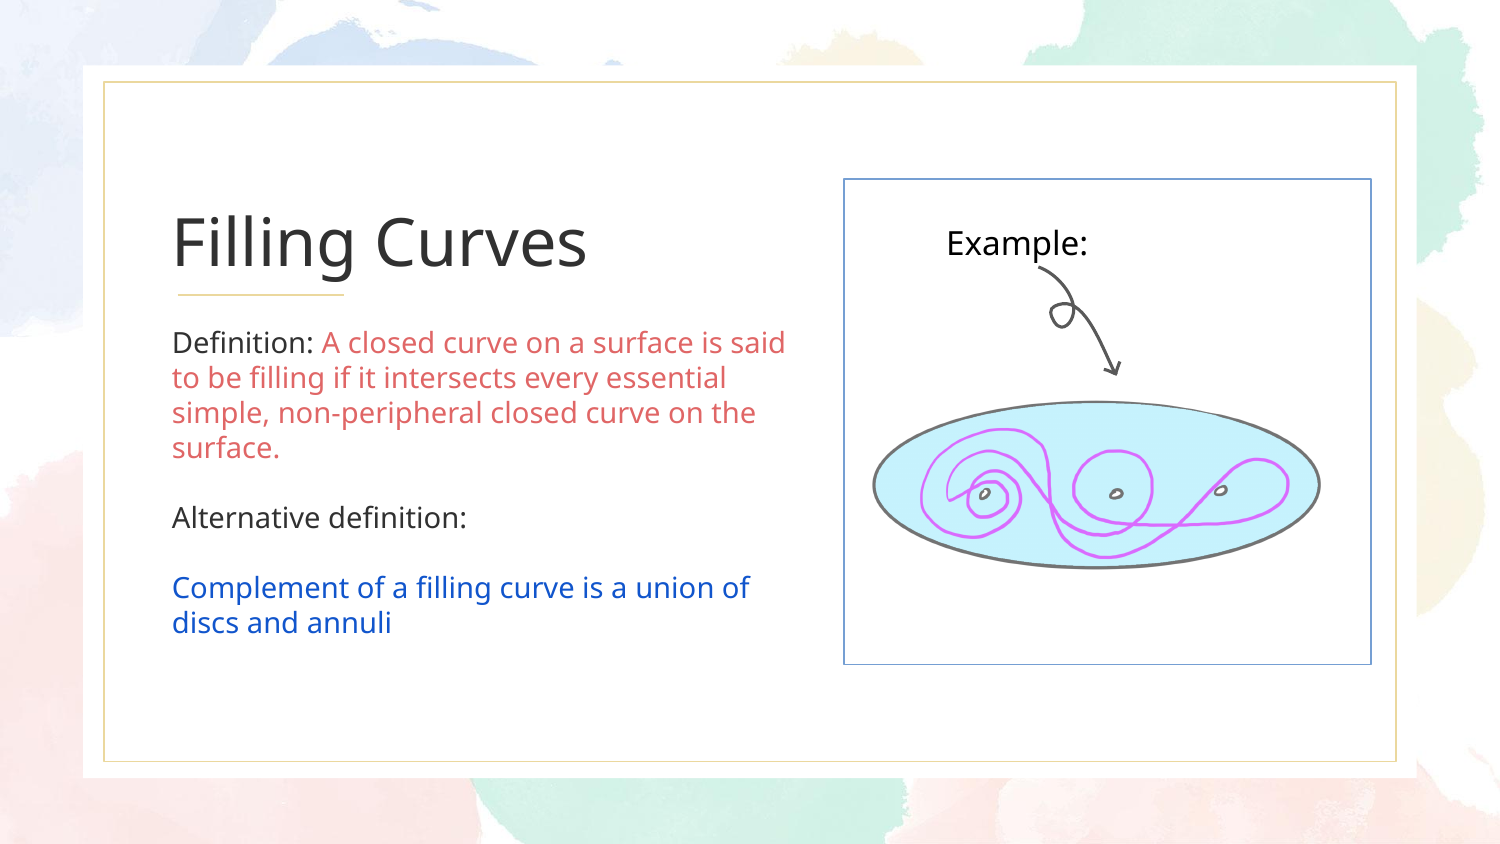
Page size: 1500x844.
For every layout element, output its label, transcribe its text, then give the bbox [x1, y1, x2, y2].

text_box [1055, 255, 1098, 387]
list Definition: A closed curve on a surface is said to be filling if it intersects every essential simple, non-peripheral closed curve on the surface. Alternative definition: Complement of a filling curve is a union of discs and annuli [156, 309, 781, 659]
title Filling Curves [156, 185, 833, 279]
text_box Example: [930, 207, 1124, 273]
picture [0, 0, 1500, 844]
text_box [844, 179, 1371, 665]
